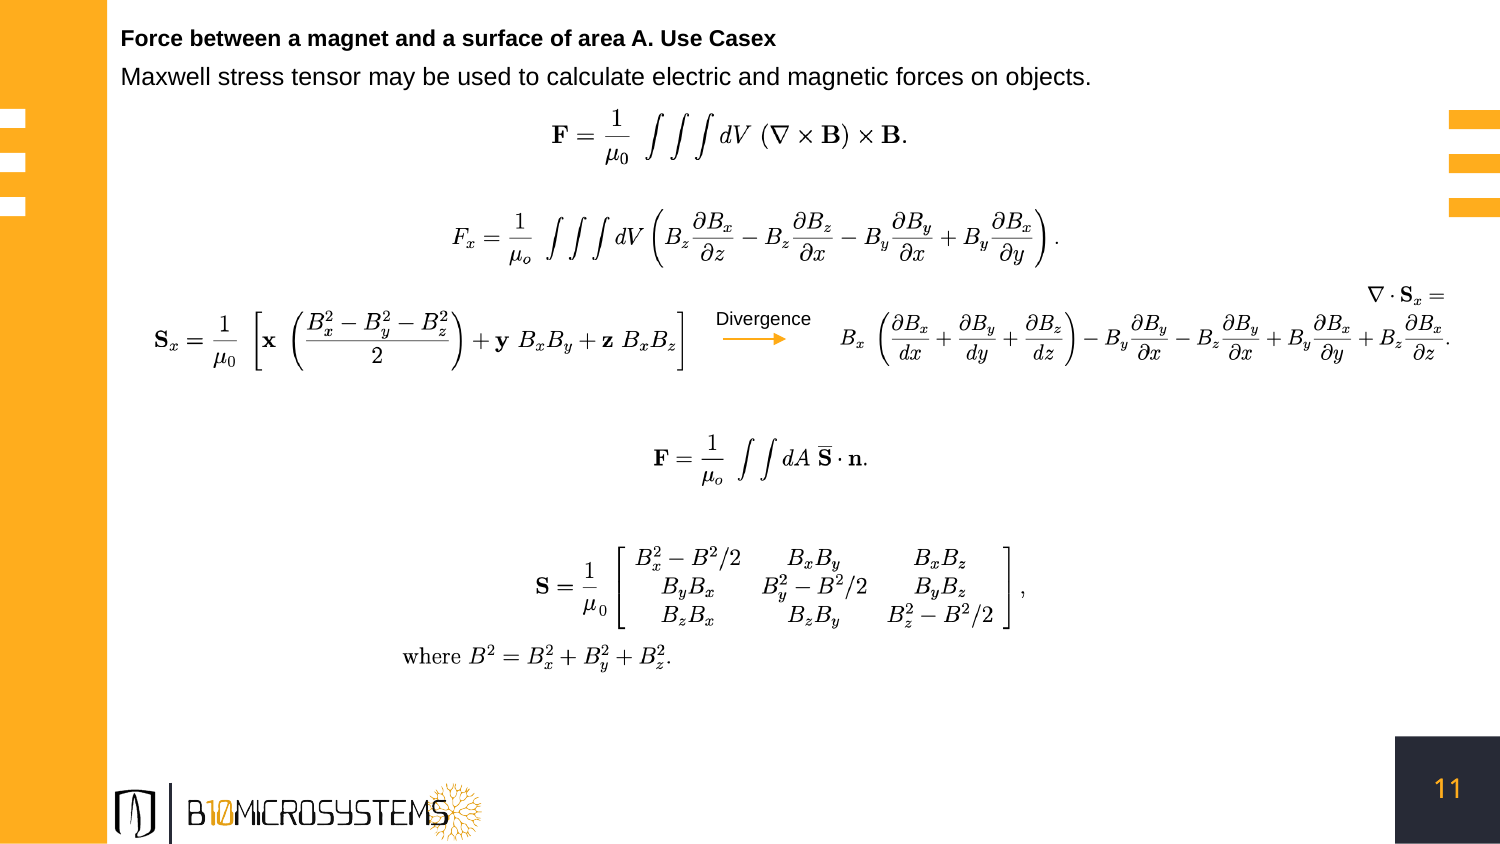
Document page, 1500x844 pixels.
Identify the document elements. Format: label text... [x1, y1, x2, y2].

text_box Force between a magnet and a surface of area A. Use Casex [105, 15, 792, 53]
text_box Maxwell stress tensor may be used to calculate electric and magnetic forces on objects. [105, 53, 1116, 98]
picture [117, 296, 724, 382]
text_box 11 [1395, 736, 1500, 844]
picture [112, 762, 520, 843]
picture [525, 92, 920, 169]
picture [392, 525, 1080, 676]
picture [420, 186, 1472, 366]
text_box Divergence [729, 302, 820, 337]
picture [632, 426, 895, 492]
